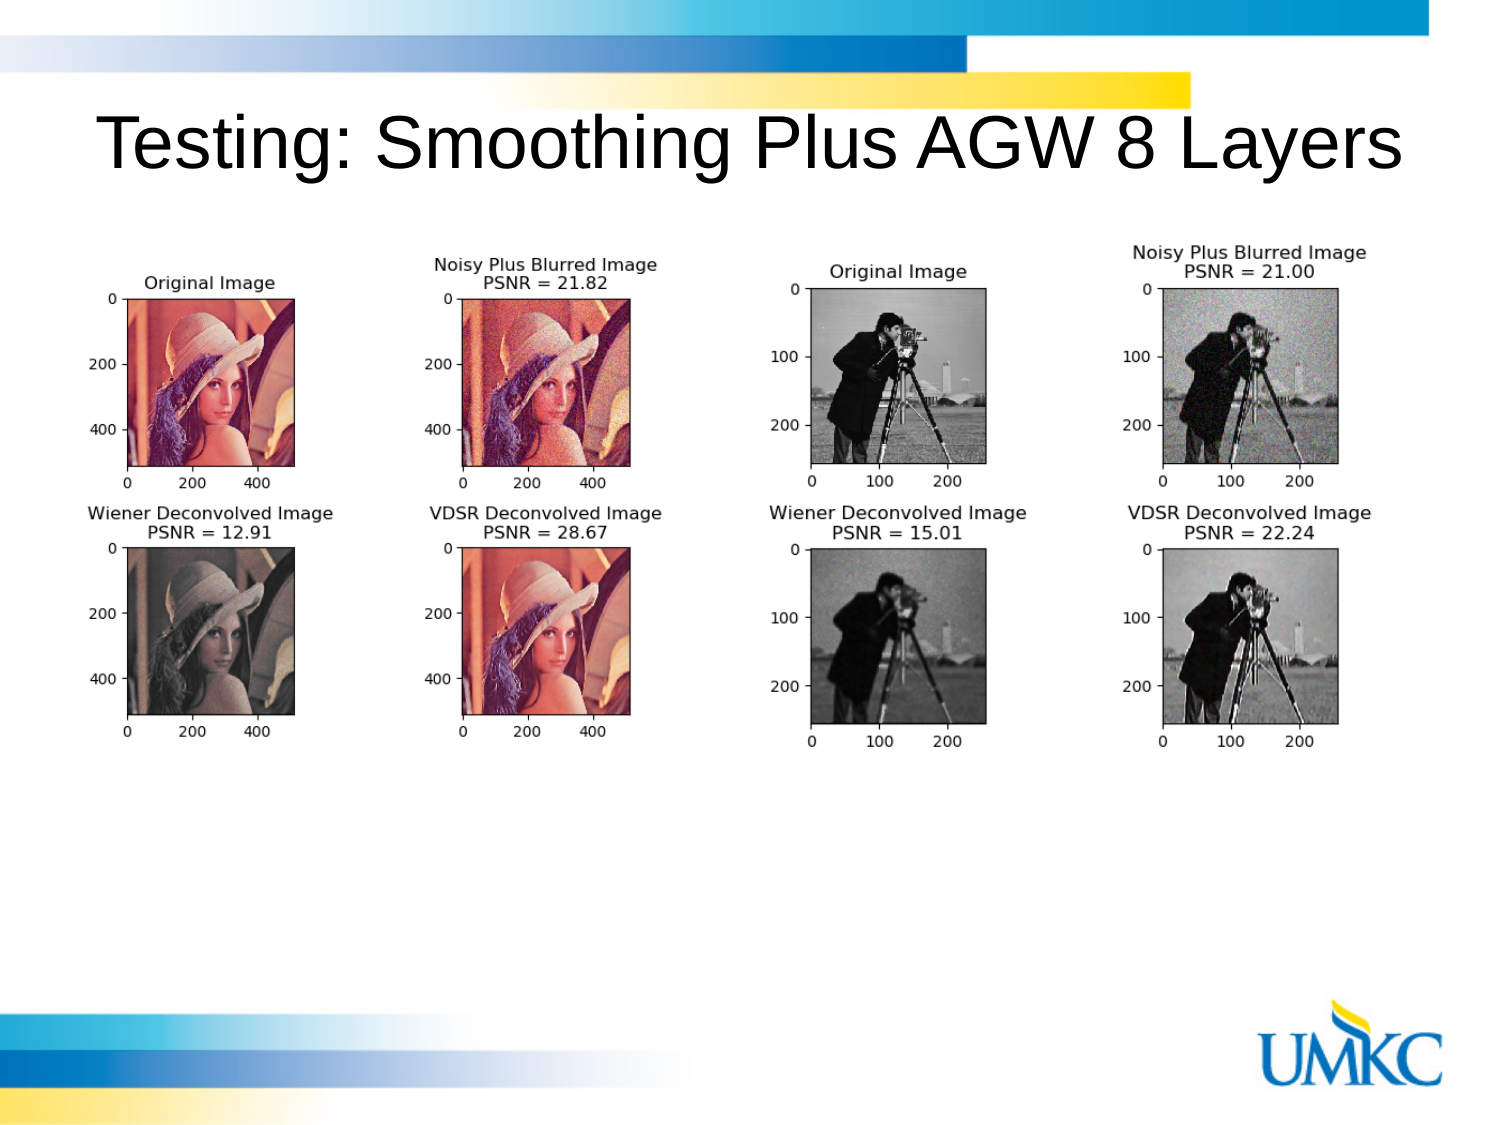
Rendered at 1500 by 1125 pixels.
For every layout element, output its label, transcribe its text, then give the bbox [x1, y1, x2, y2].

picture [0, 0, 1500, 1125]
title Testing: Smoothing Plus AGW 8 Layers [75, 45, 1425, 233]
